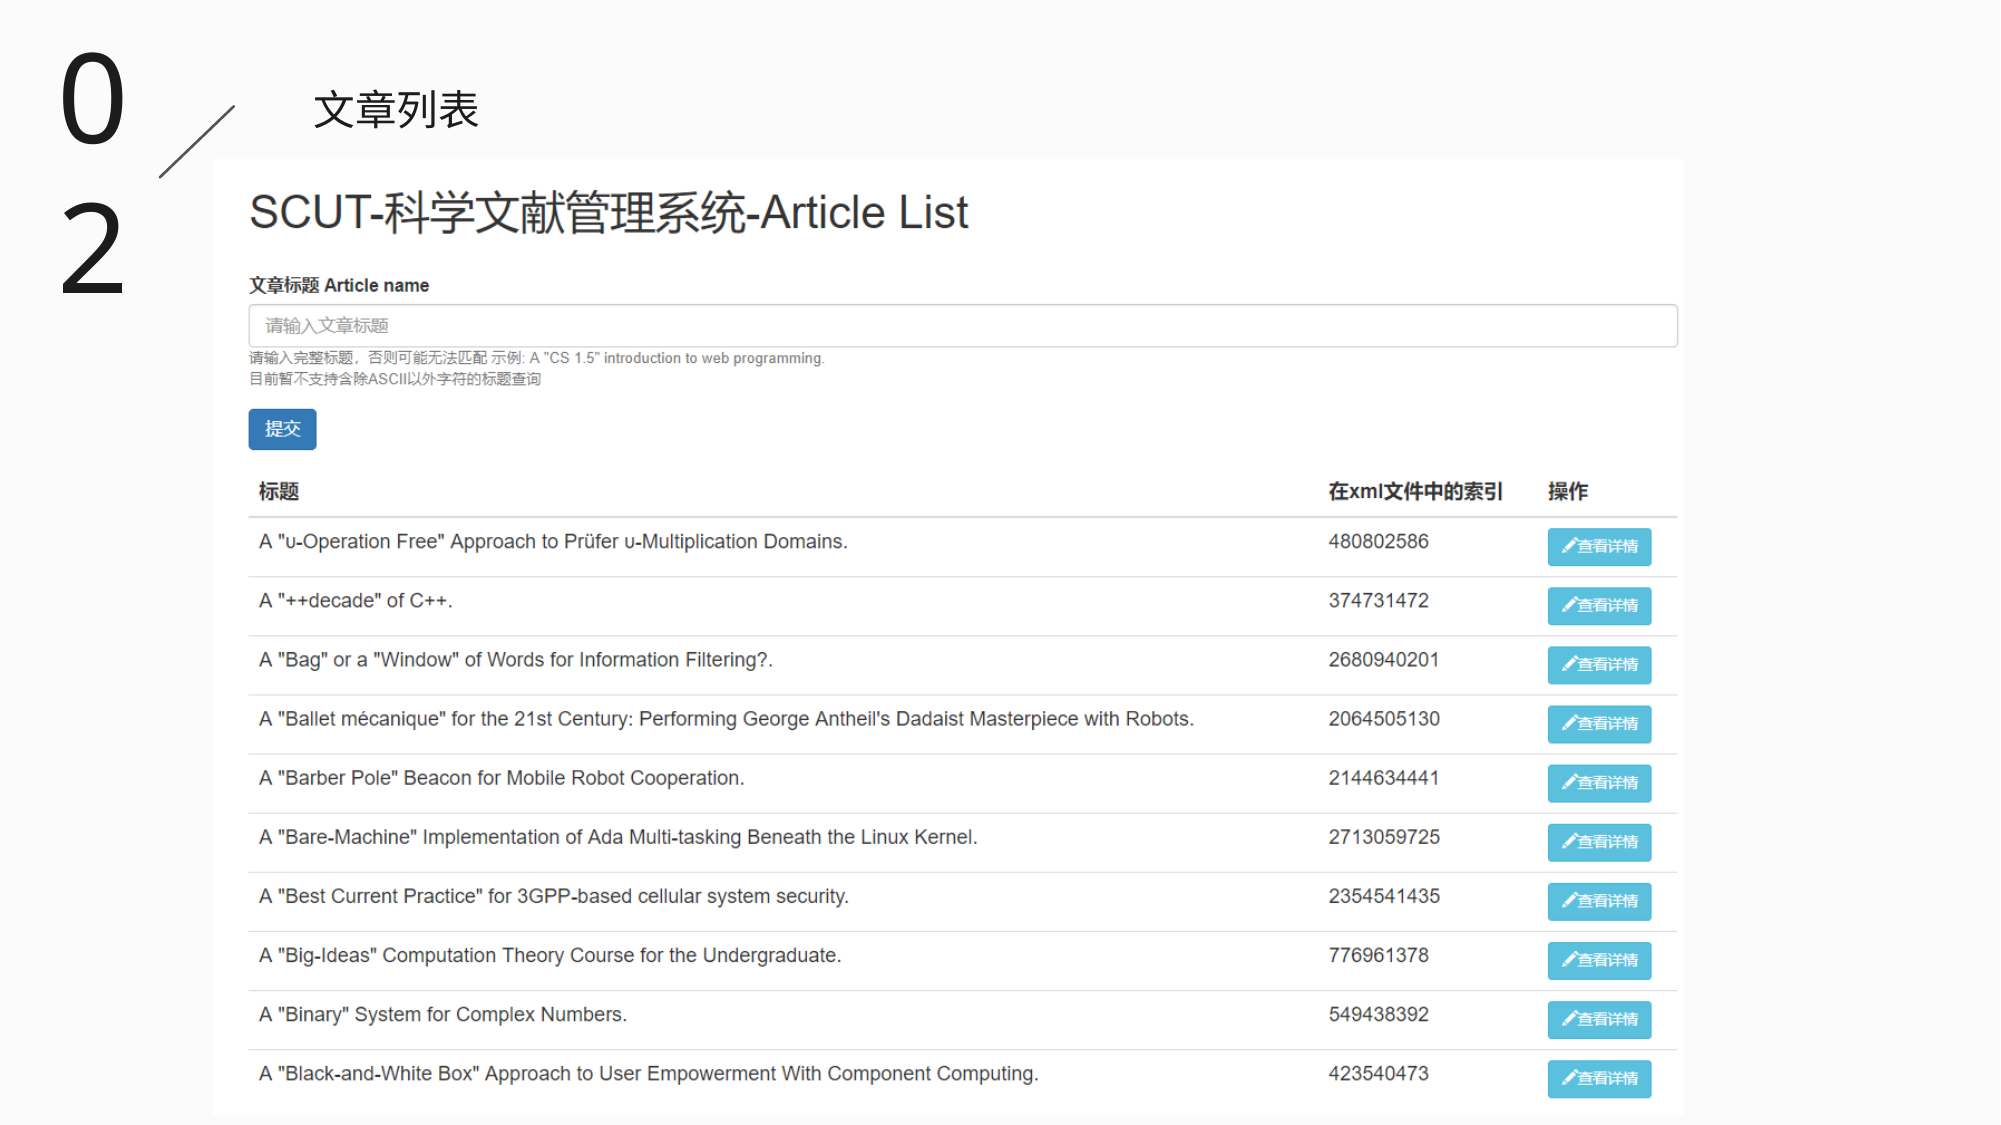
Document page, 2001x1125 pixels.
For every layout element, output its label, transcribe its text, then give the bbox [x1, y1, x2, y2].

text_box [159, 106, 234, 178]
text_box 02 [42, 10, 214, 326]
text_box 文章列表 [298, 76, 577, 141]
picture [213, 159, 1684, 1115]
